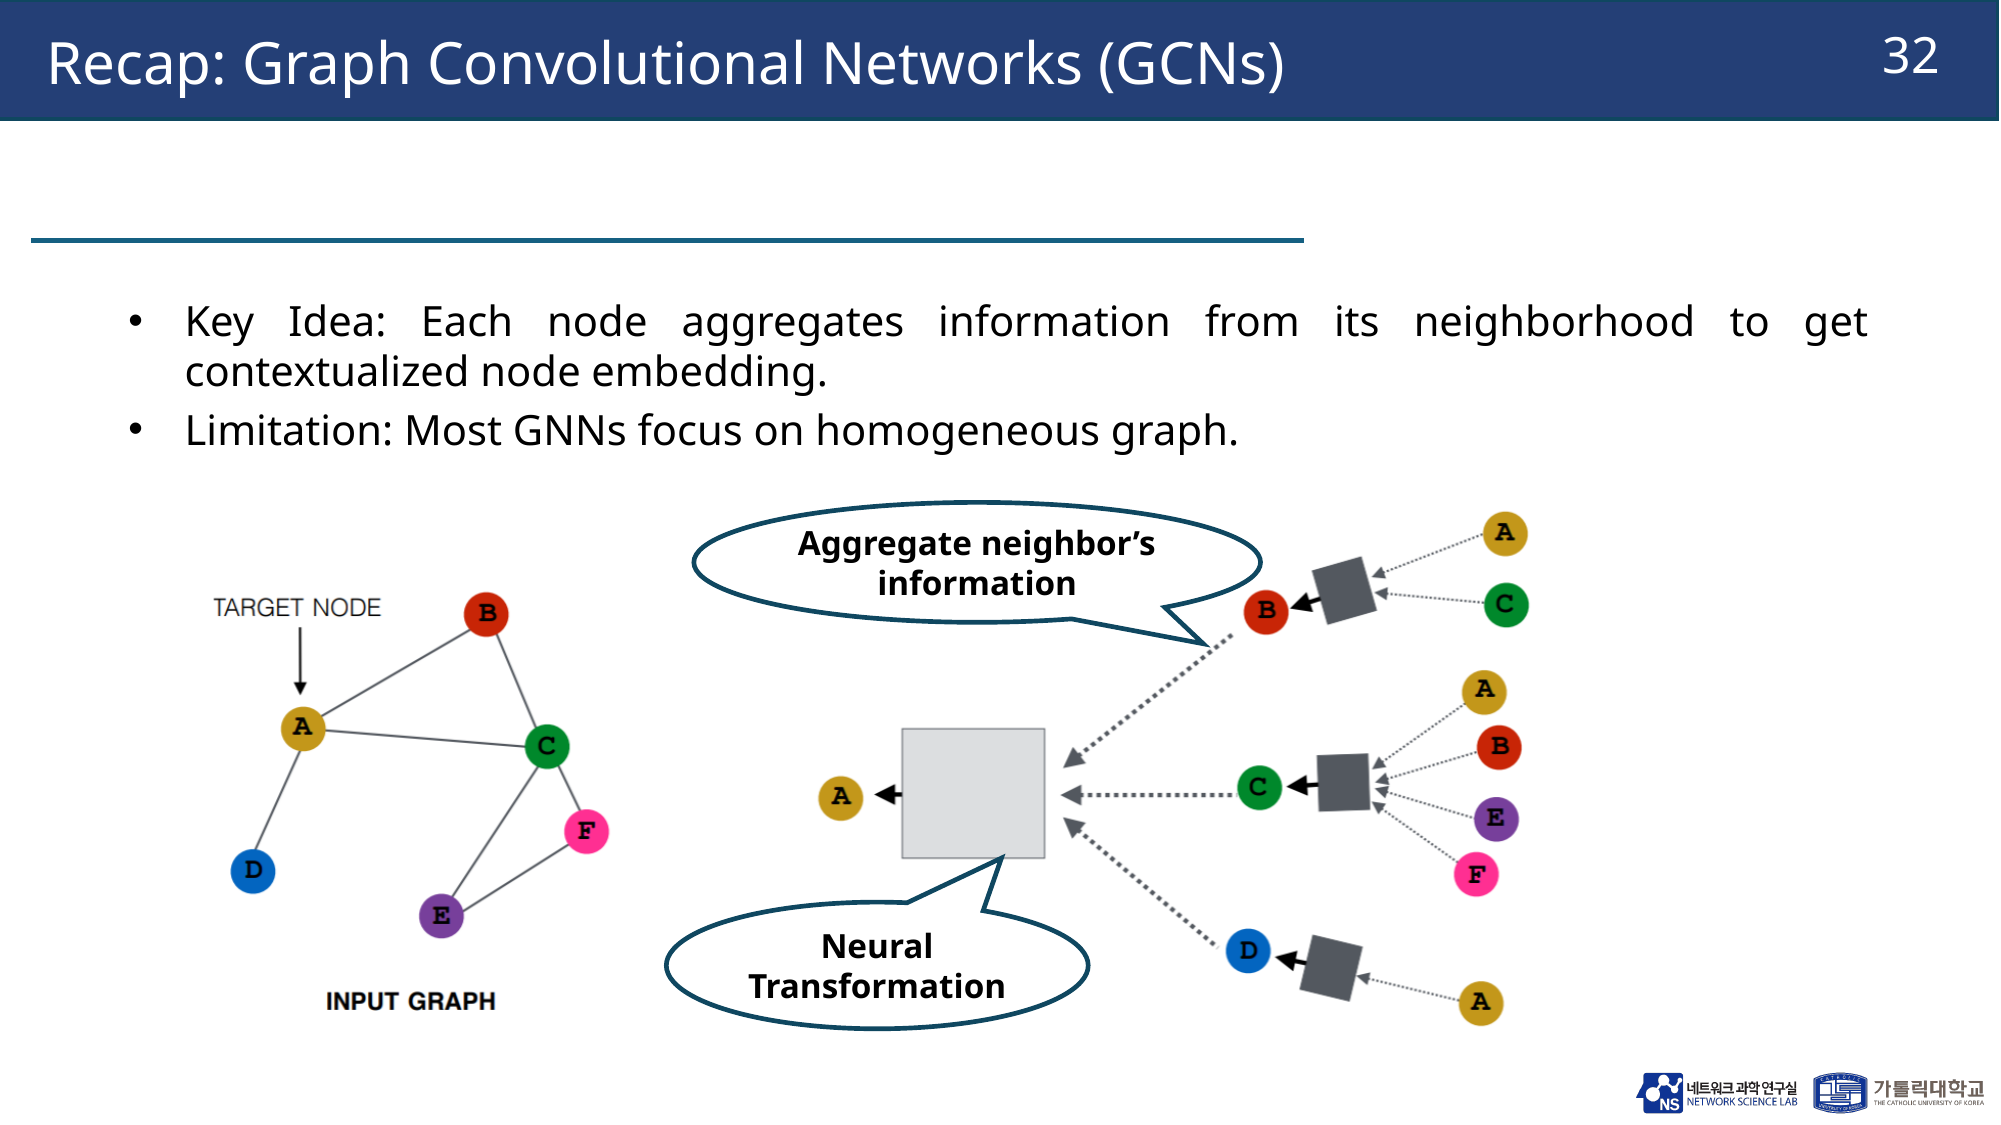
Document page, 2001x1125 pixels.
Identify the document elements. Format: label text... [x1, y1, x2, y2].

picture [1634, 1071, 1988, 1116]
text_box Key Idea: Each node aggregates information from its neighborhood to get contextualized node embedding. Limitation: Most GNNs focus on homogeneous graph. [113, 287, 1884, 520]
text_box Recap: Graph Convolutional Networks (GCNs) [31, 18, 1642, 104]
picture [181, 500, 1571, 1030]
